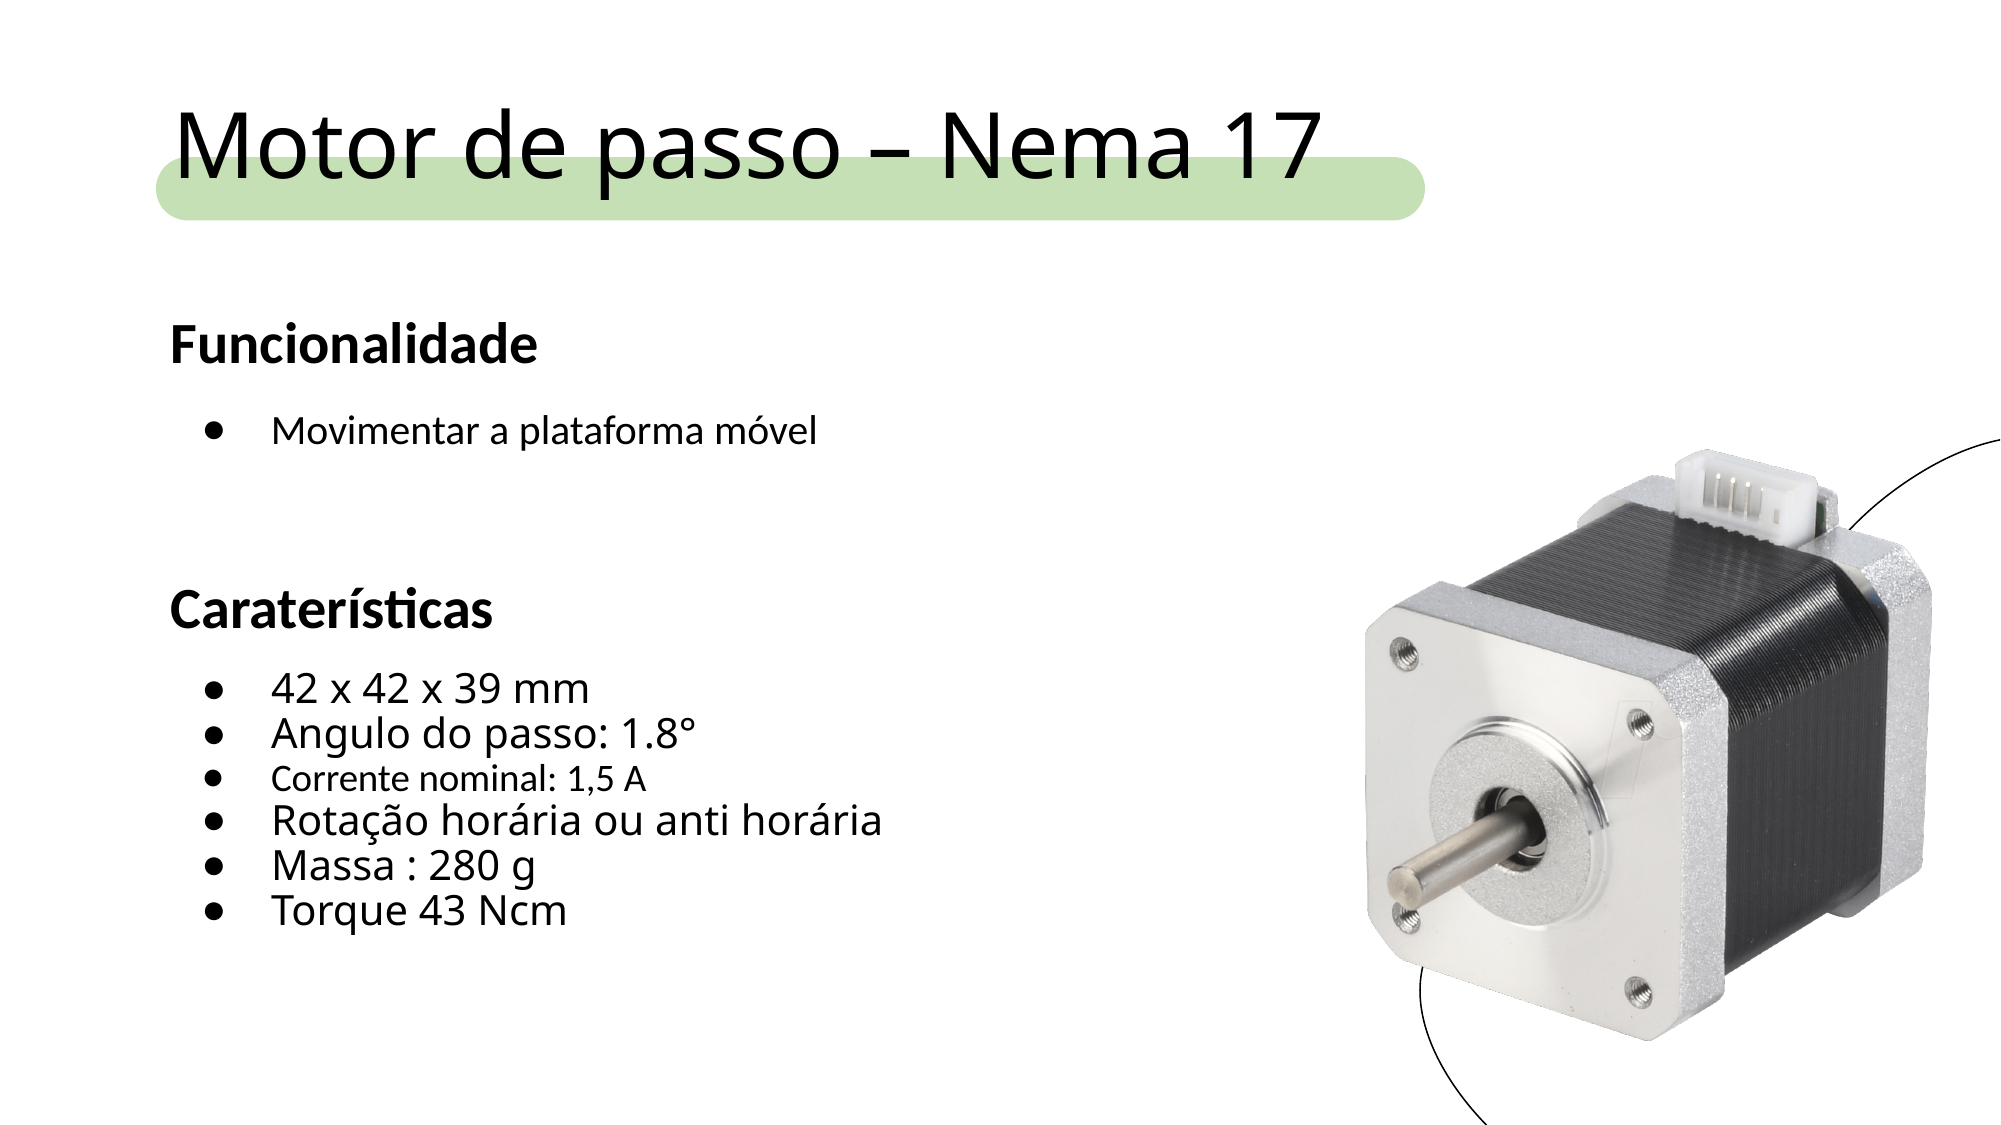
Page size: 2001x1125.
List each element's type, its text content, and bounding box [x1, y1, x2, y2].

list 42 x 42 x 39 mm Angulo do passo: 1.8° Corrente nominal: 1,5 A Rotação horária ou anti horária Massa : 280 g Torque 43 Ncm [155, 652, 1305, 1076]
text_box Caraterísticas [155, 562, 787, 648]
picture [1364, 449, 1932, 1041]
title Motor de passo – Nema 17 [157, 84, 1843, 219]
text_box Funcionalidade [155, 297, 787, 383]
text_box Movimentar a plataforma móvel [155, 393, 1305, 480]
